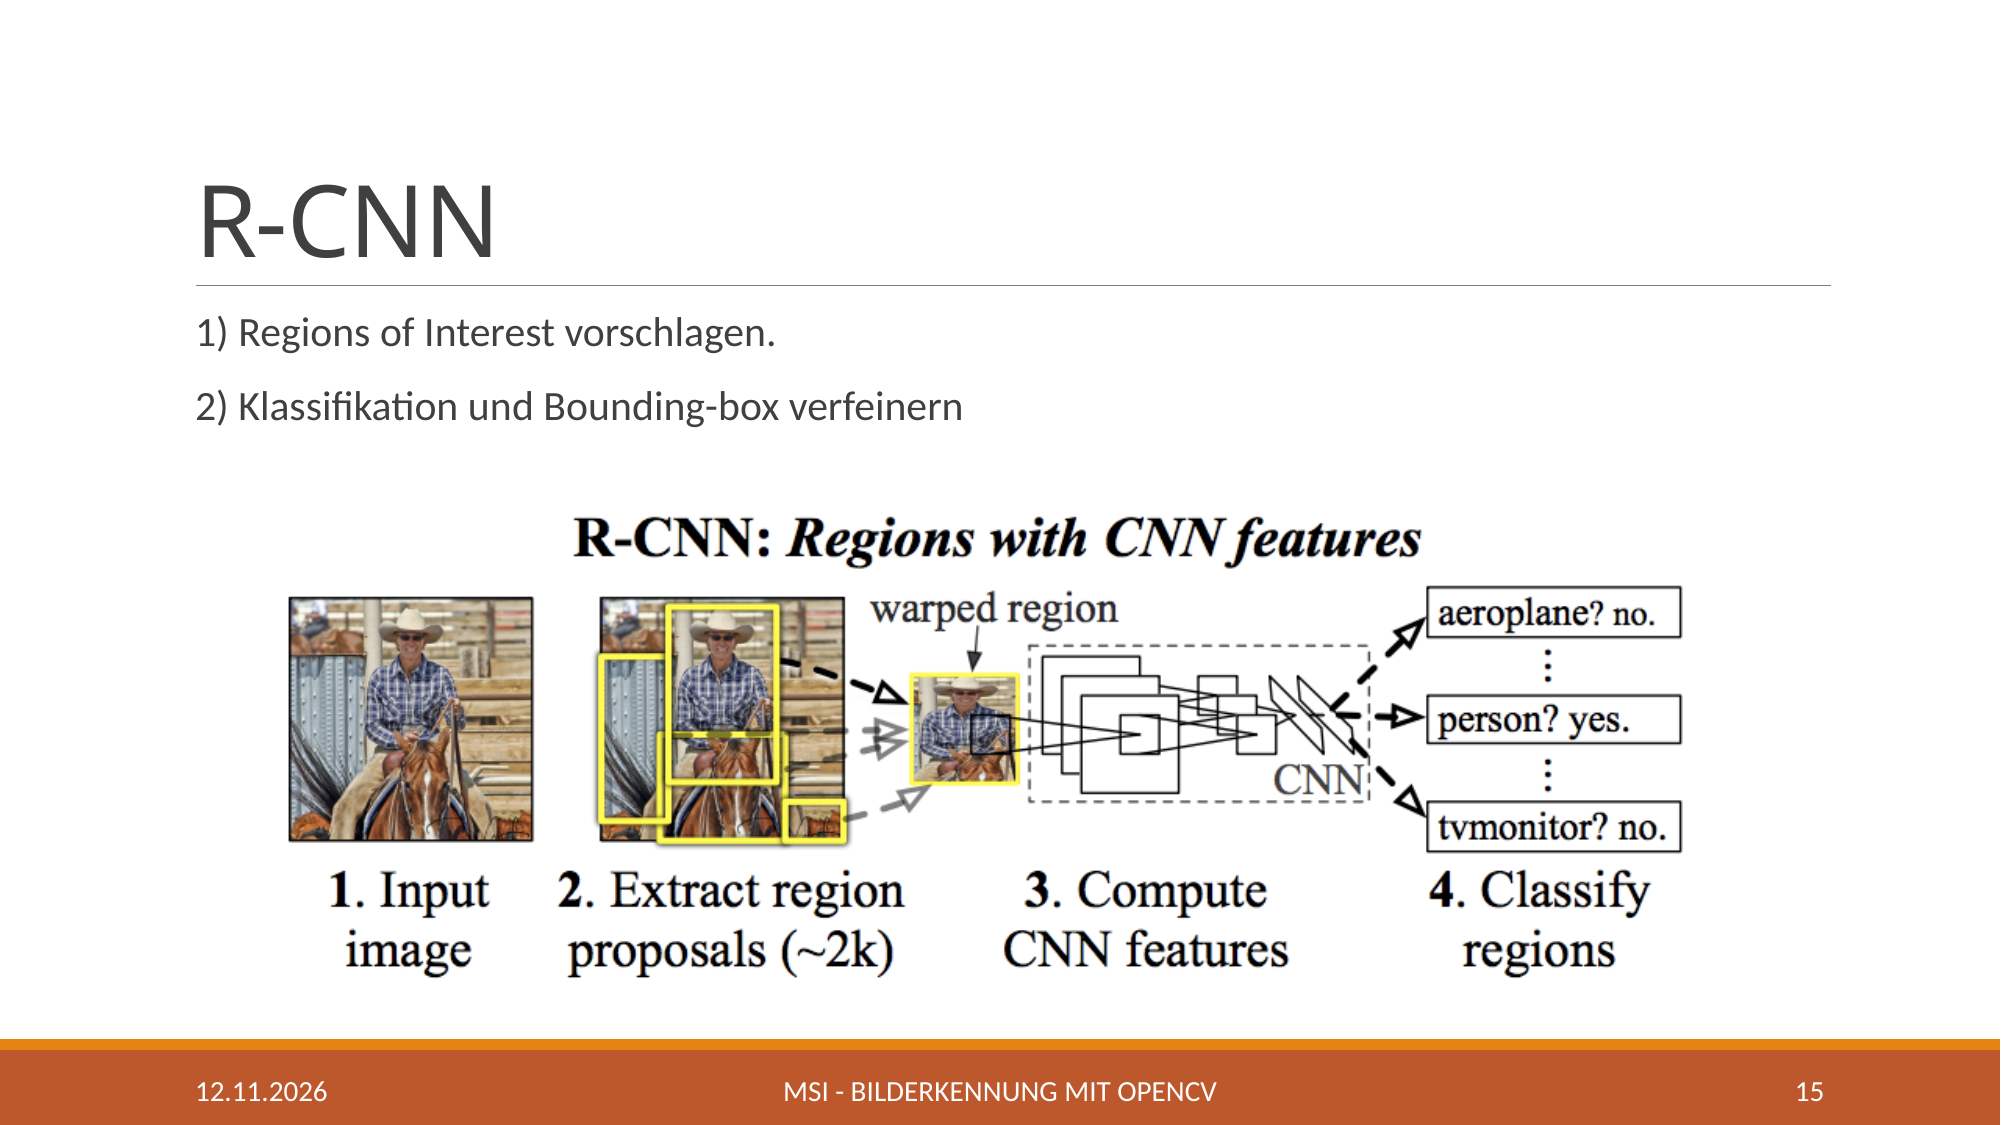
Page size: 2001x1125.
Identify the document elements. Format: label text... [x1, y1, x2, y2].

footer MSI - Bilderkennung mit OpenCV [604, 1059, 1396, 1120]
title R-CNN [180, 47, 1830, 285]
picture [227, 438, 1773, 1012]
slide_number 15 [1624, 1059, 1840, 1120]
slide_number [180, 1059, 586, 1120]
list 1) Regions of Interest vorschlagen. 2) Klassifikation und Bounding-box verfeinern [180, 302, 1830, 963]
